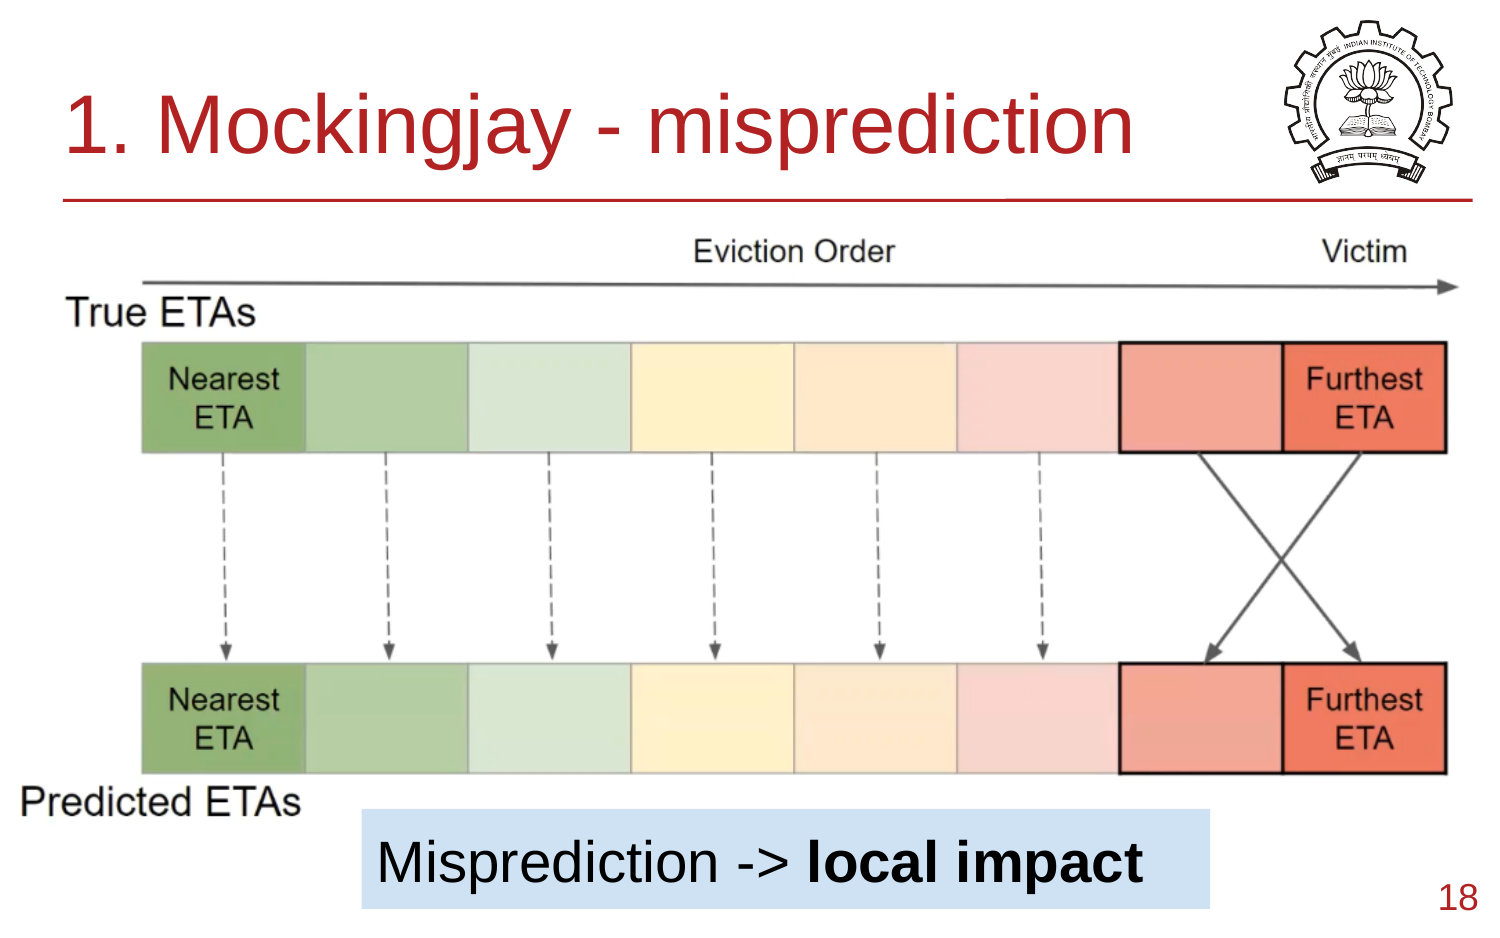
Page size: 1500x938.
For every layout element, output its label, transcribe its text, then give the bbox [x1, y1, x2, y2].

picture [1284, 20, 1453, 184]
title 1. Mockingjay - misprediction [48, 55, 1446, 160]
slide_number 18 [1388, 859, 1494, 932]
picture [0, 204, 1495, 849]
text_box Misprediction -> local impact [361, 857, 1211, 909]
